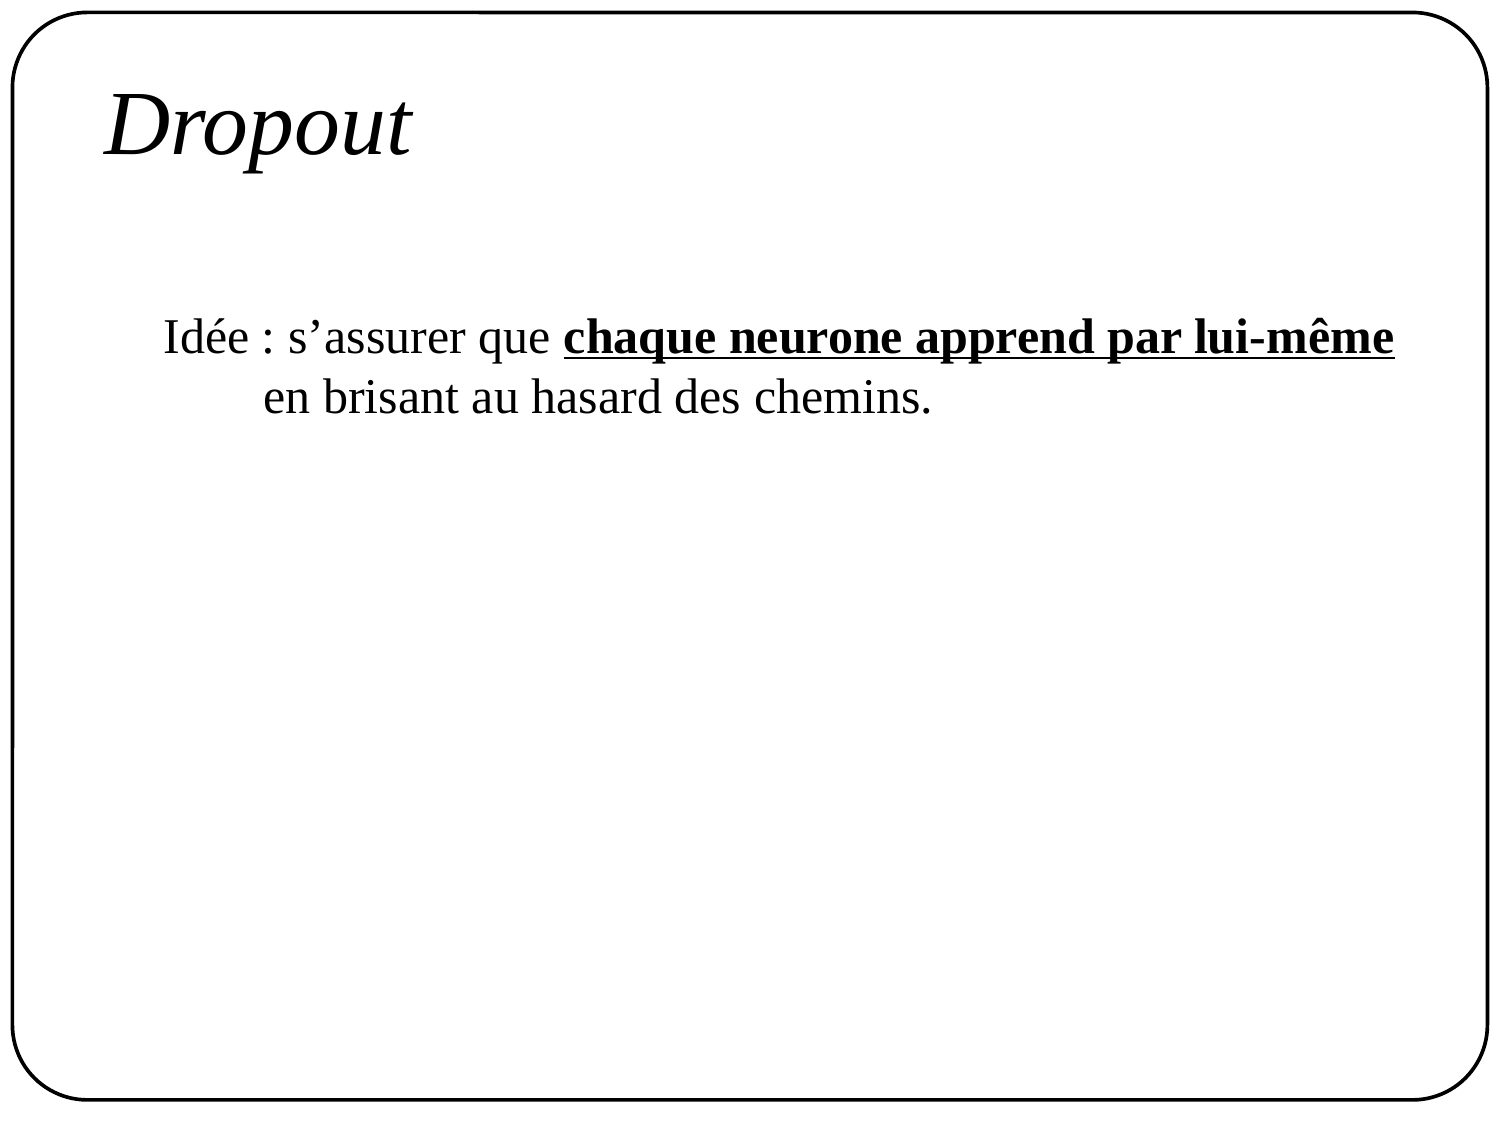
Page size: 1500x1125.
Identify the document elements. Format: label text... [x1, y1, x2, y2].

text_box Dropout [89, 23, 1365, 212]
text_box Idée : s’assurer que chaque neurone apprend par lui-même en brisant au hasard des chemins. [148, 296, 1410, 431]
